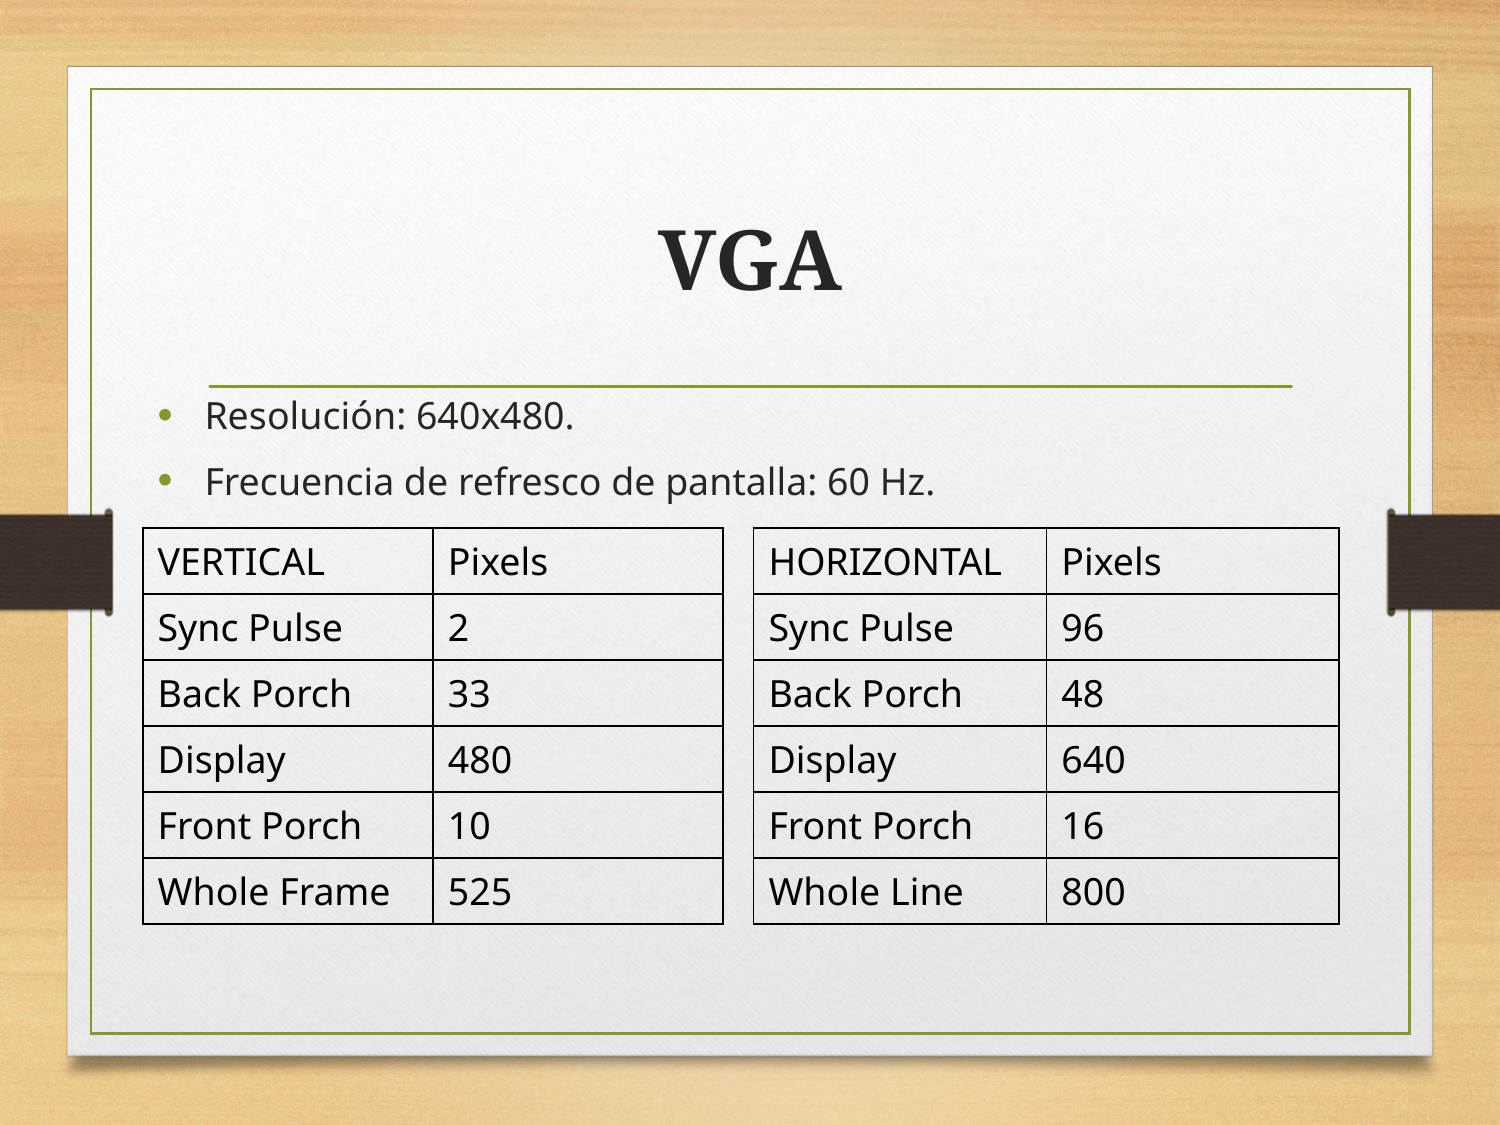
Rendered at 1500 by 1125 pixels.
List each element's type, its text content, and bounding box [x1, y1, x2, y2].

table_cell Back Porch [144, 661, 432, 725]
table_cell 480 [434, 727, 722, 791]
table_cell 2 [434, 595, 722, 659]
table_header VERTICAL [144, 529, 432, 593]
table_cell 96 [1047, 595, 1338, 659]
table_header Pixels [434, 529, 722, 593]
table_cell Display [144, 727, 432, 791]
title VGA [193, 150, 1309, 365]
table_cell Front Porch [754, 793, 1046, 857]
picture [0, 0, 1500, 1125]
table_cell Front Porch [144, 793, 432, 857]
table_cell Sync Pulse [144, 595, 432, 659]
table_cell 640 [1047, 727, 1338, 791]
table_cell 10 [434, 793, 722, 857]
table_cell 16 [1047, 793, 1338, 857]
table_cell 33 [434, 661, 722, 725]
table_cell Sync Pulse [754, 595, 1046, 659]
table_header HORIZONTAL [754, 529, 1046, 593]
list Resolución: 640x480. Frecuencia de refresco de pantalla: 60 Hz. [142, 385, 1500, 671]
table_cell 525 [434, 859, 722, 923]
table_cell 48 [1047, 661, 1338, 725]
table_cell Whole Frame [144, 859, 432, 923]
table_cell Whole Line [754, 859, 1046, 923]
table_header Pixels [1047, 529, 1338, 593]
table_cell 800 [1047, 859, 1338, 923]
table_cell Display [754, 727, 1046, 791]
table_cell Back Porch [754, 661, 1046, 725]
